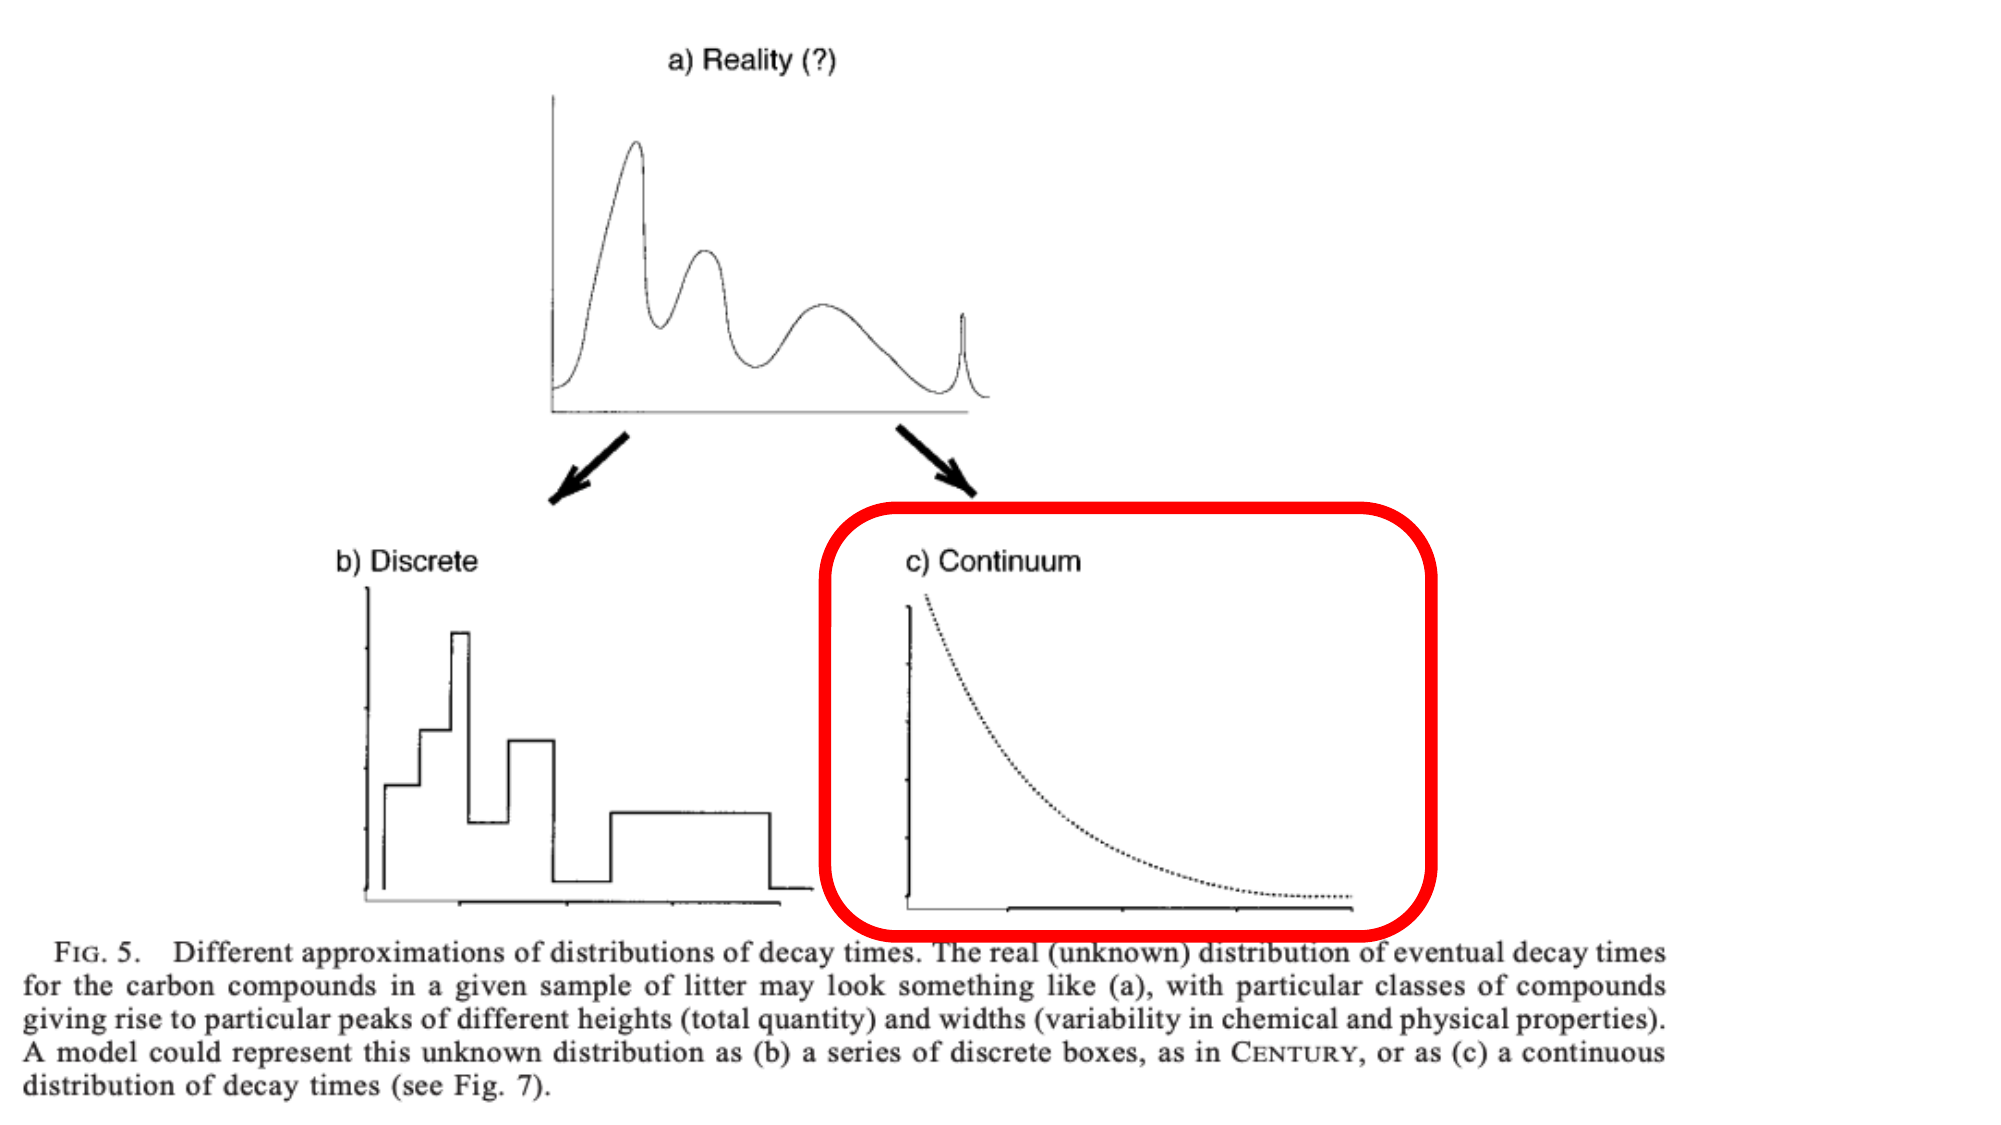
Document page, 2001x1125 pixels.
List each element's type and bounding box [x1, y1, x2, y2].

picture [0, 29, 1696, 1125]
